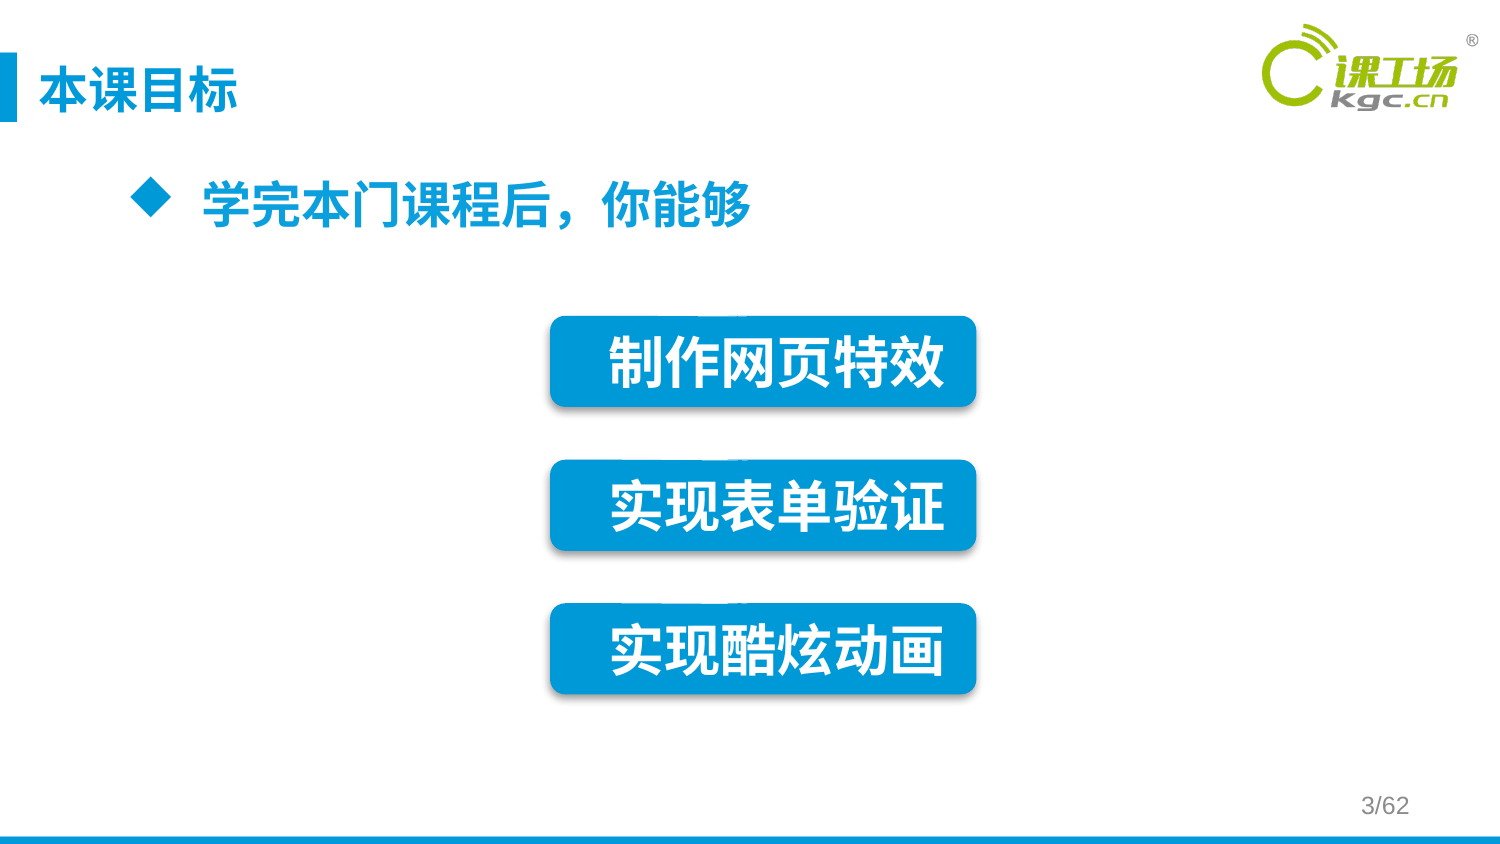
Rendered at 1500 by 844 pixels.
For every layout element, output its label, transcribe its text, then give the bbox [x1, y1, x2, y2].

text_box 实现表单验证 [550, 459, 977, 551]
text_box 制作网页特效 [550, 315, 977, 407]
text_box 实现酷炫动画 [550, 603, 977, 695]
picture [0, 0, 1500, 836]
list 学完本门课程后，你能够 [110, 166, 1385, 724]
slide_number 3/62 [1074, 782, 1425, 828]
title 本课目标 [37, 33, 1390, 151]
